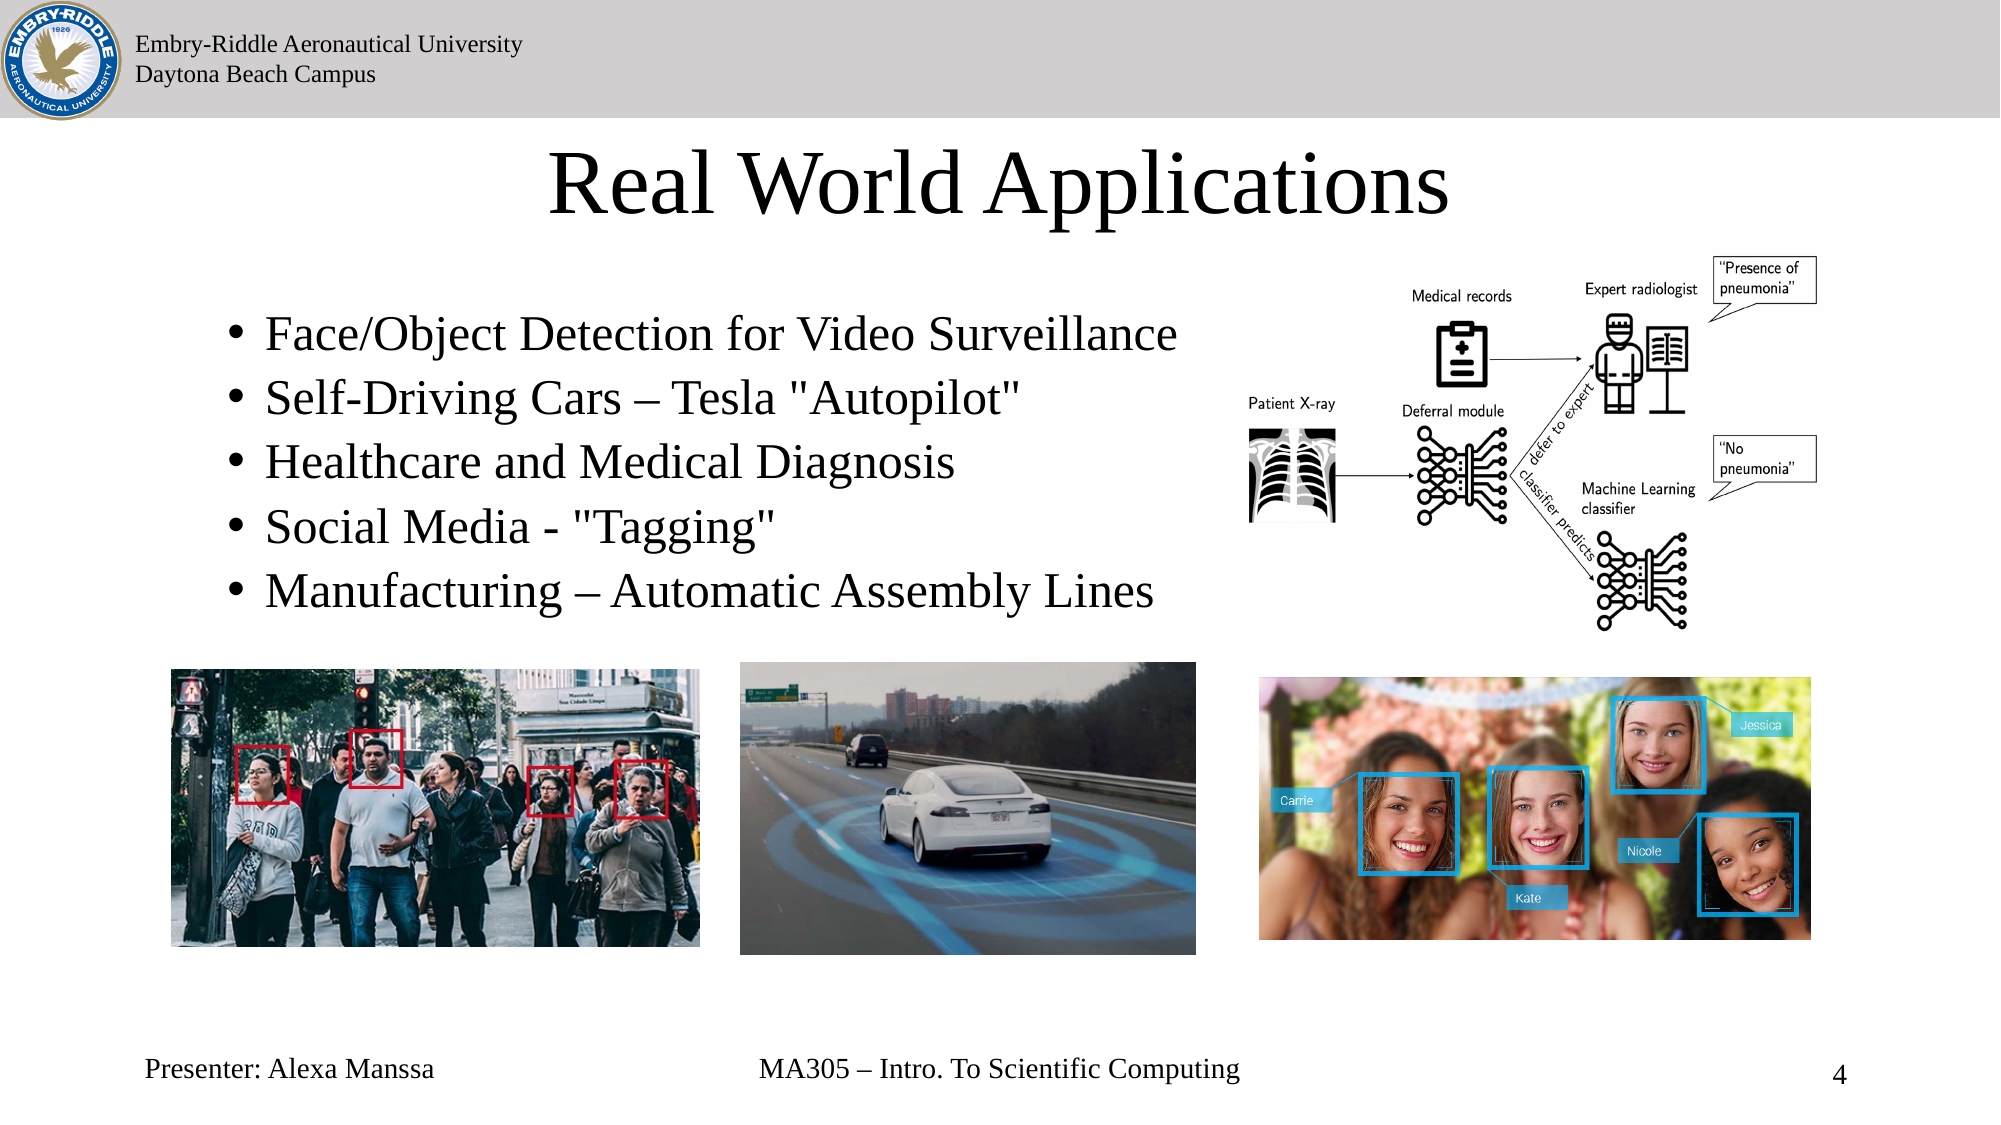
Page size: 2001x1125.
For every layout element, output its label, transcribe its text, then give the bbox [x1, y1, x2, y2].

slide_number 4 [1412, 1042, 1863, 1103]
text_box [122, 0, 2000, 118]
picture [1259, 677, 1811, 940]
picture [1234, 245, 1825, 639]
text_box MA305 – Intro. To Scientific Computing [740, 1042, 1260, 1093]
text_box Presenter: Alexa Manssa [129, 1042, 580, 1093]
list Face/Object Detection for Video Surveillance Self-Driving Cars – Tesla "Autopilot" Healthcare and Medical Diagnosis Social Media - "Tagging" Manufacturing – Automatic Assembly Lines [137, 299, 1863, 1014]
picture [171, 669, 700, 947]
title Real World Applications [137, 75, 1863, 293]
picture [0, 0, 122, 122]
text_box Embry-Riddle Aeronautical University Daytona Beach Campus [122, 20, 571, 96]
picture [740, 662, 1196, 956]
